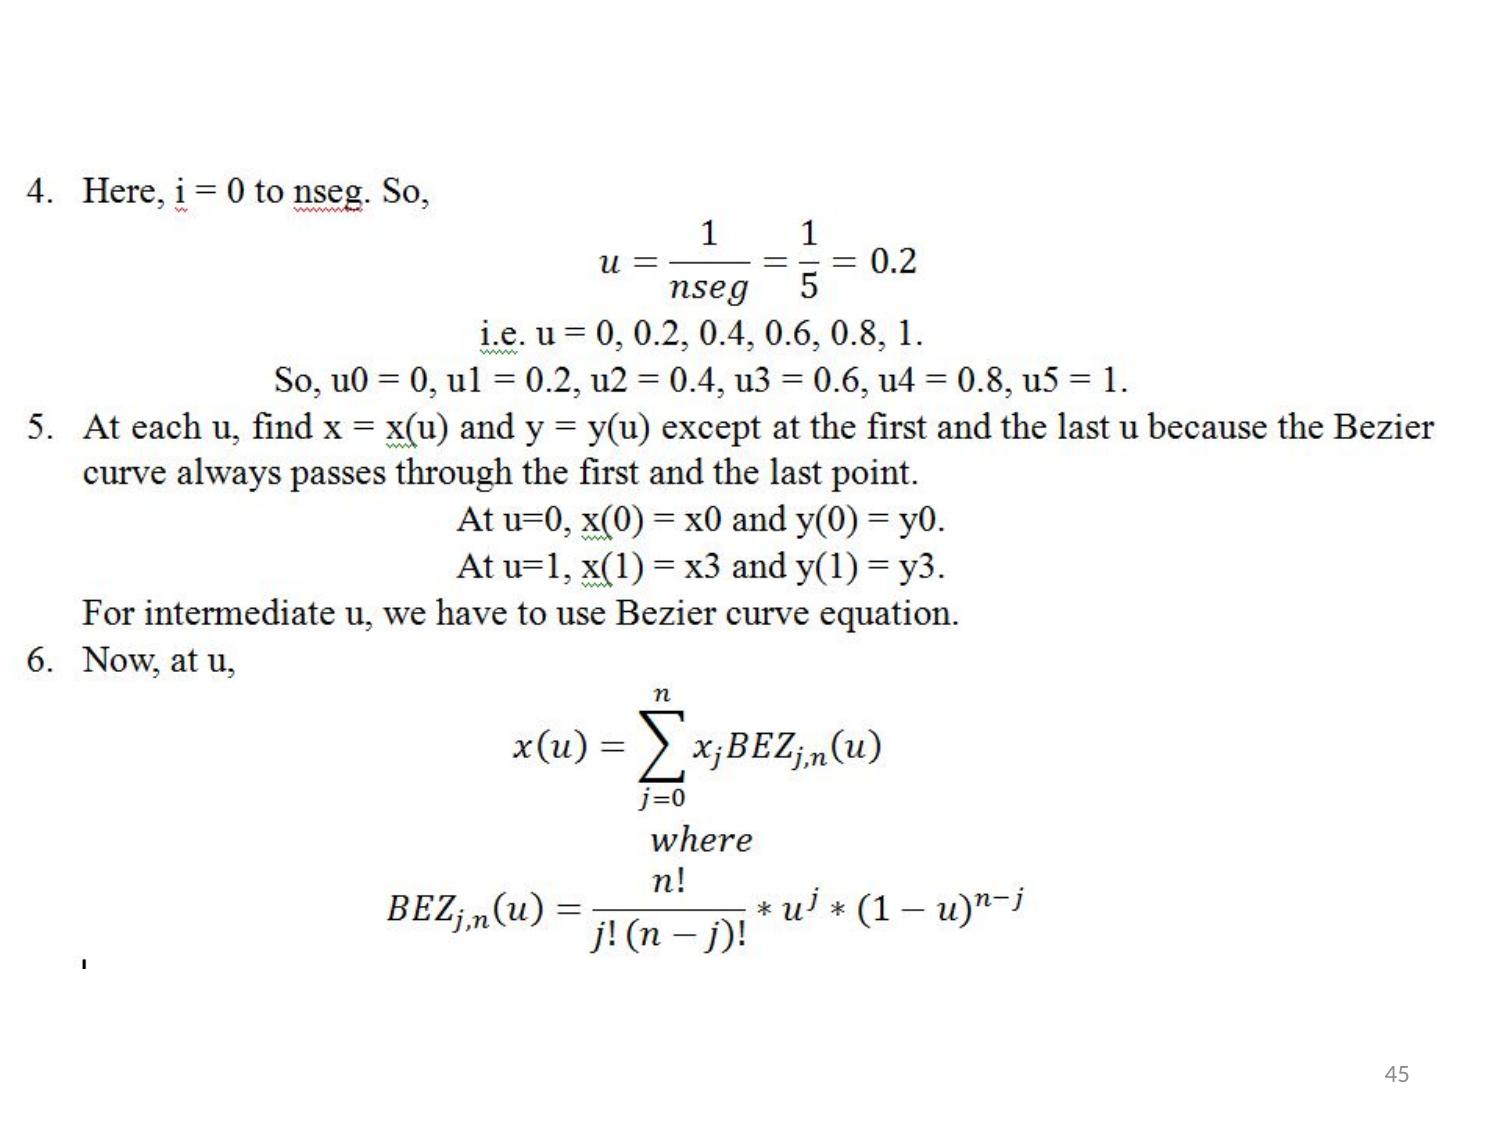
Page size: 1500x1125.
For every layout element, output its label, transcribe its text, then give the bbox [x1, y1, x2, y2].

picture [11, 155, 1489, 969]
slide_number 45 [1074, 1042, 1425, 1103]
